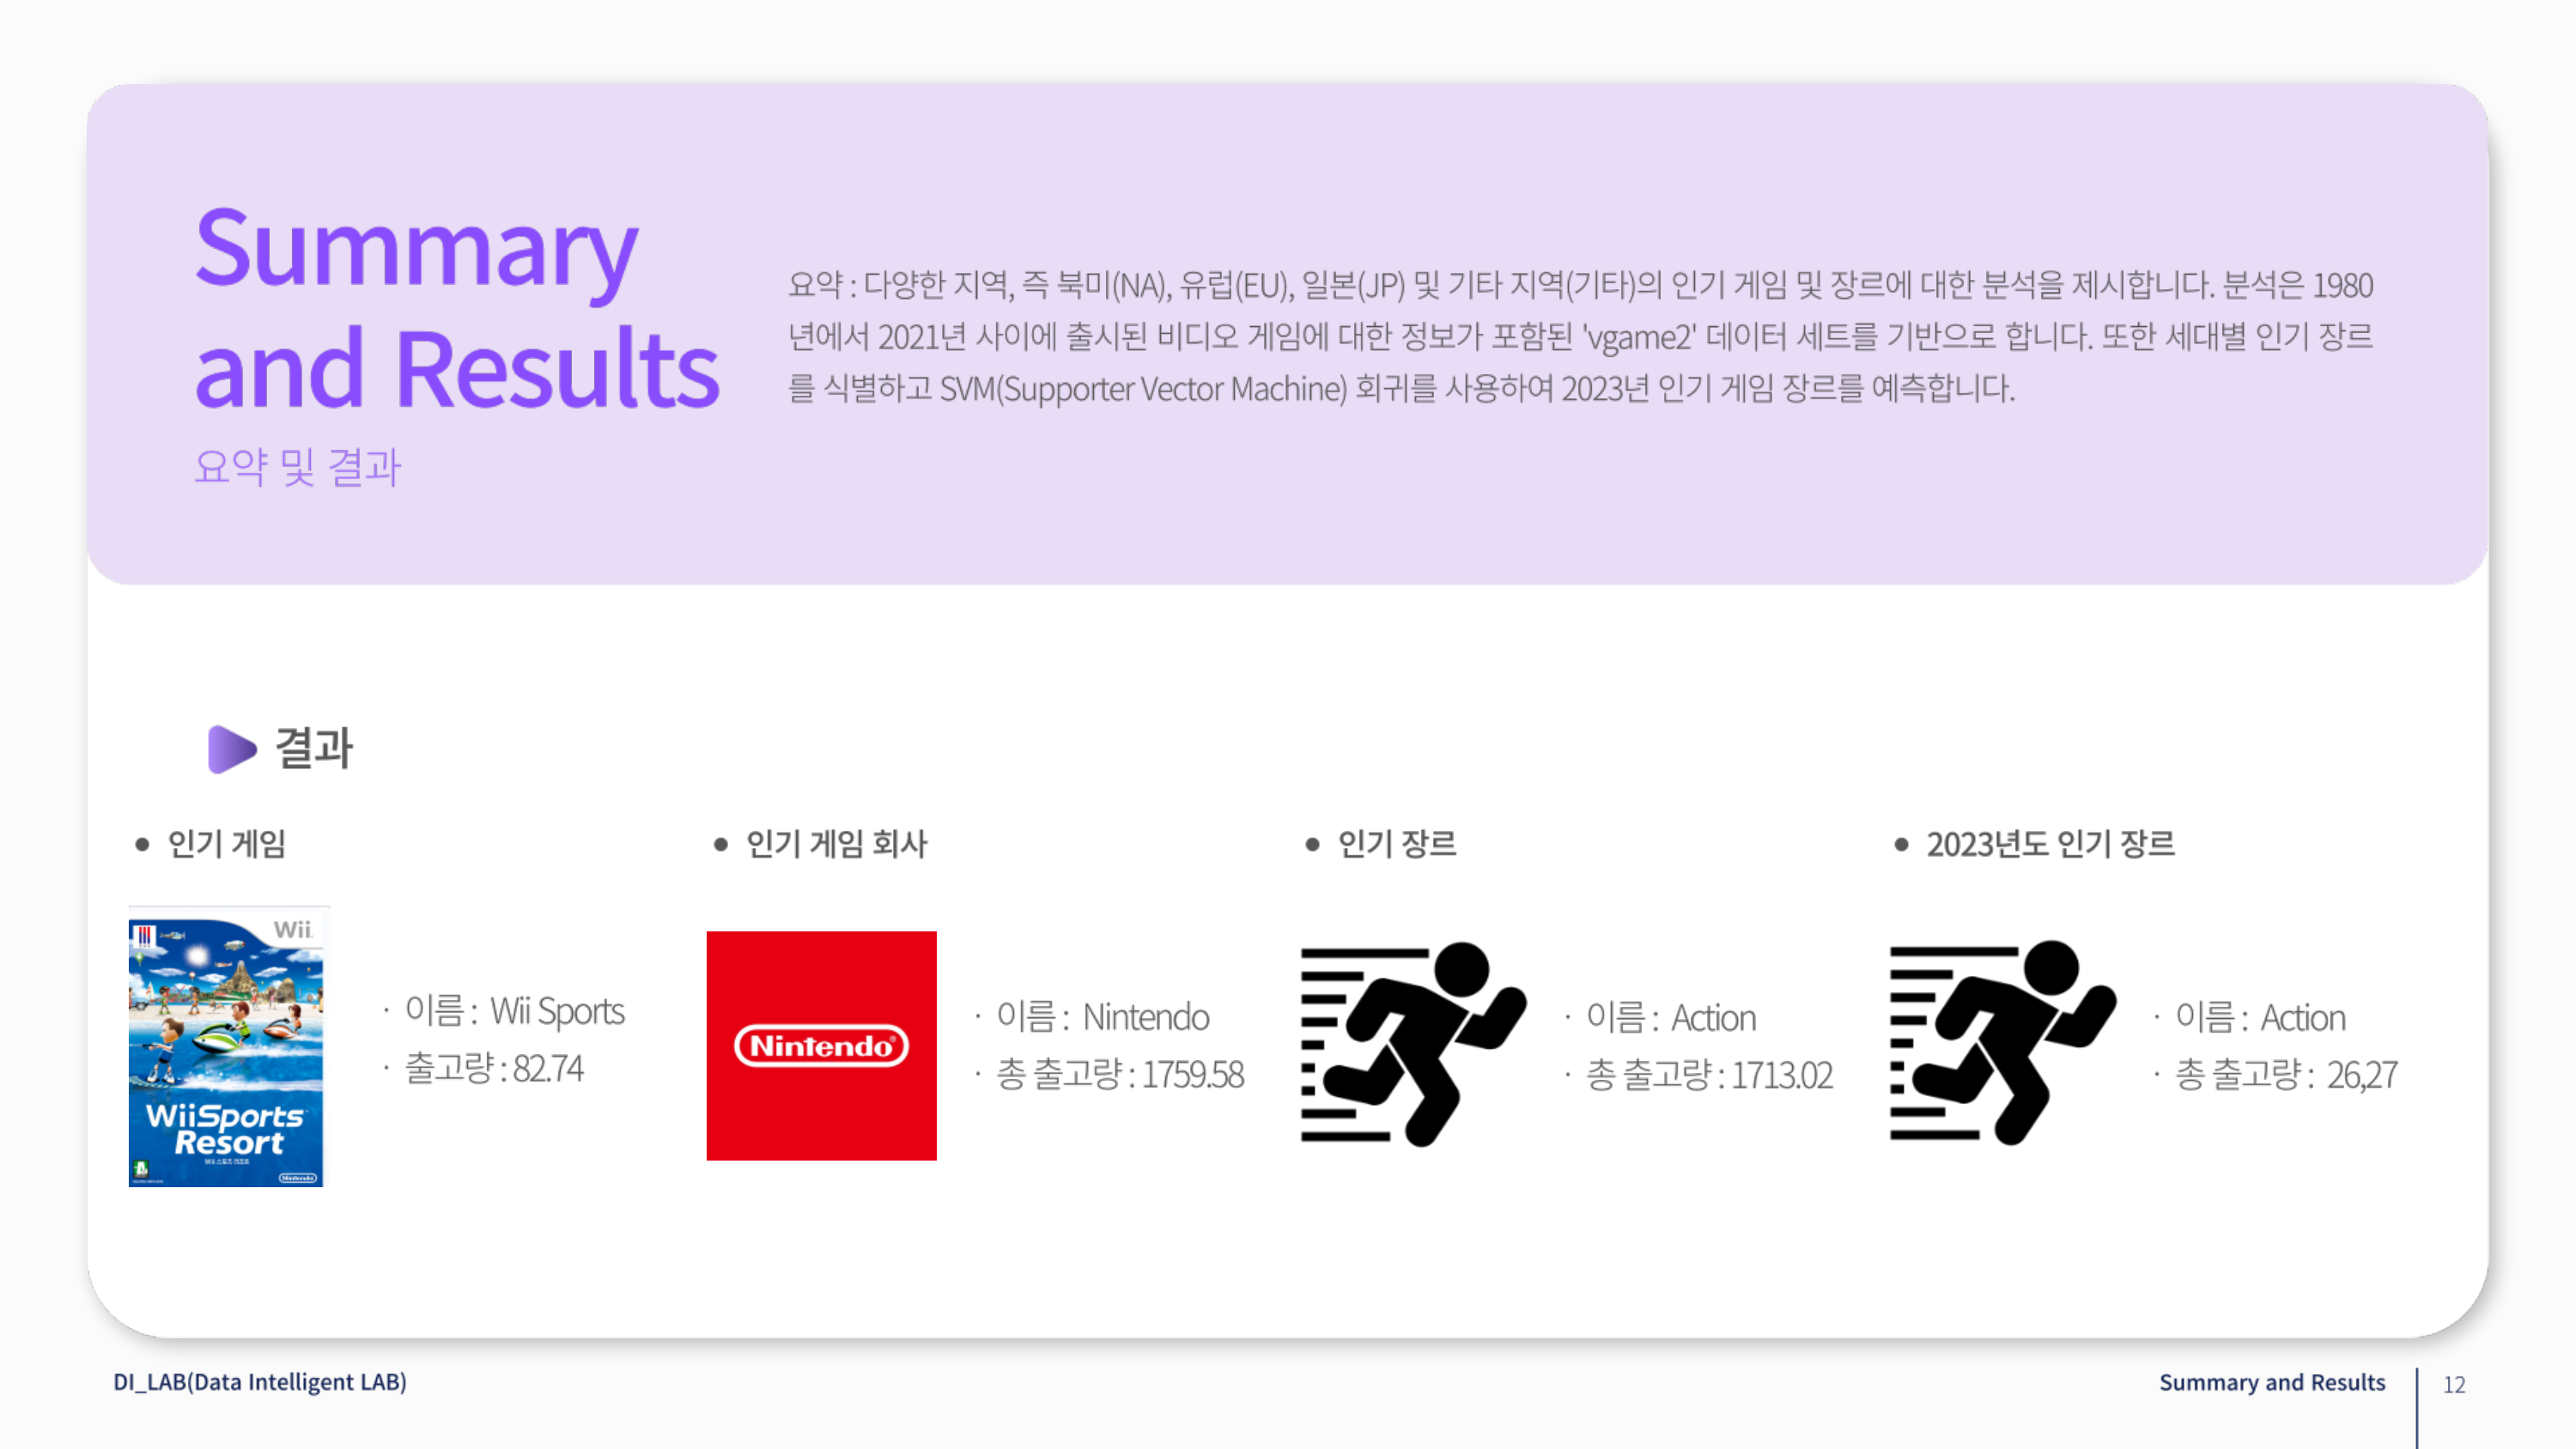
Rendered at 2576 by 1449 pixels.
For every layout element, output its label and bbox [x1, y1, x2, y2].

picture [0, 0, 2576, 1449]
text_box [129, 820, 2447, 1188]
text_box [2348, 1434, 2486, 1438]
text_box [88, 592, 2489, 1338]
text_box [87, 83, 2488, 585]
text_box [206, 721, 263, 779]
